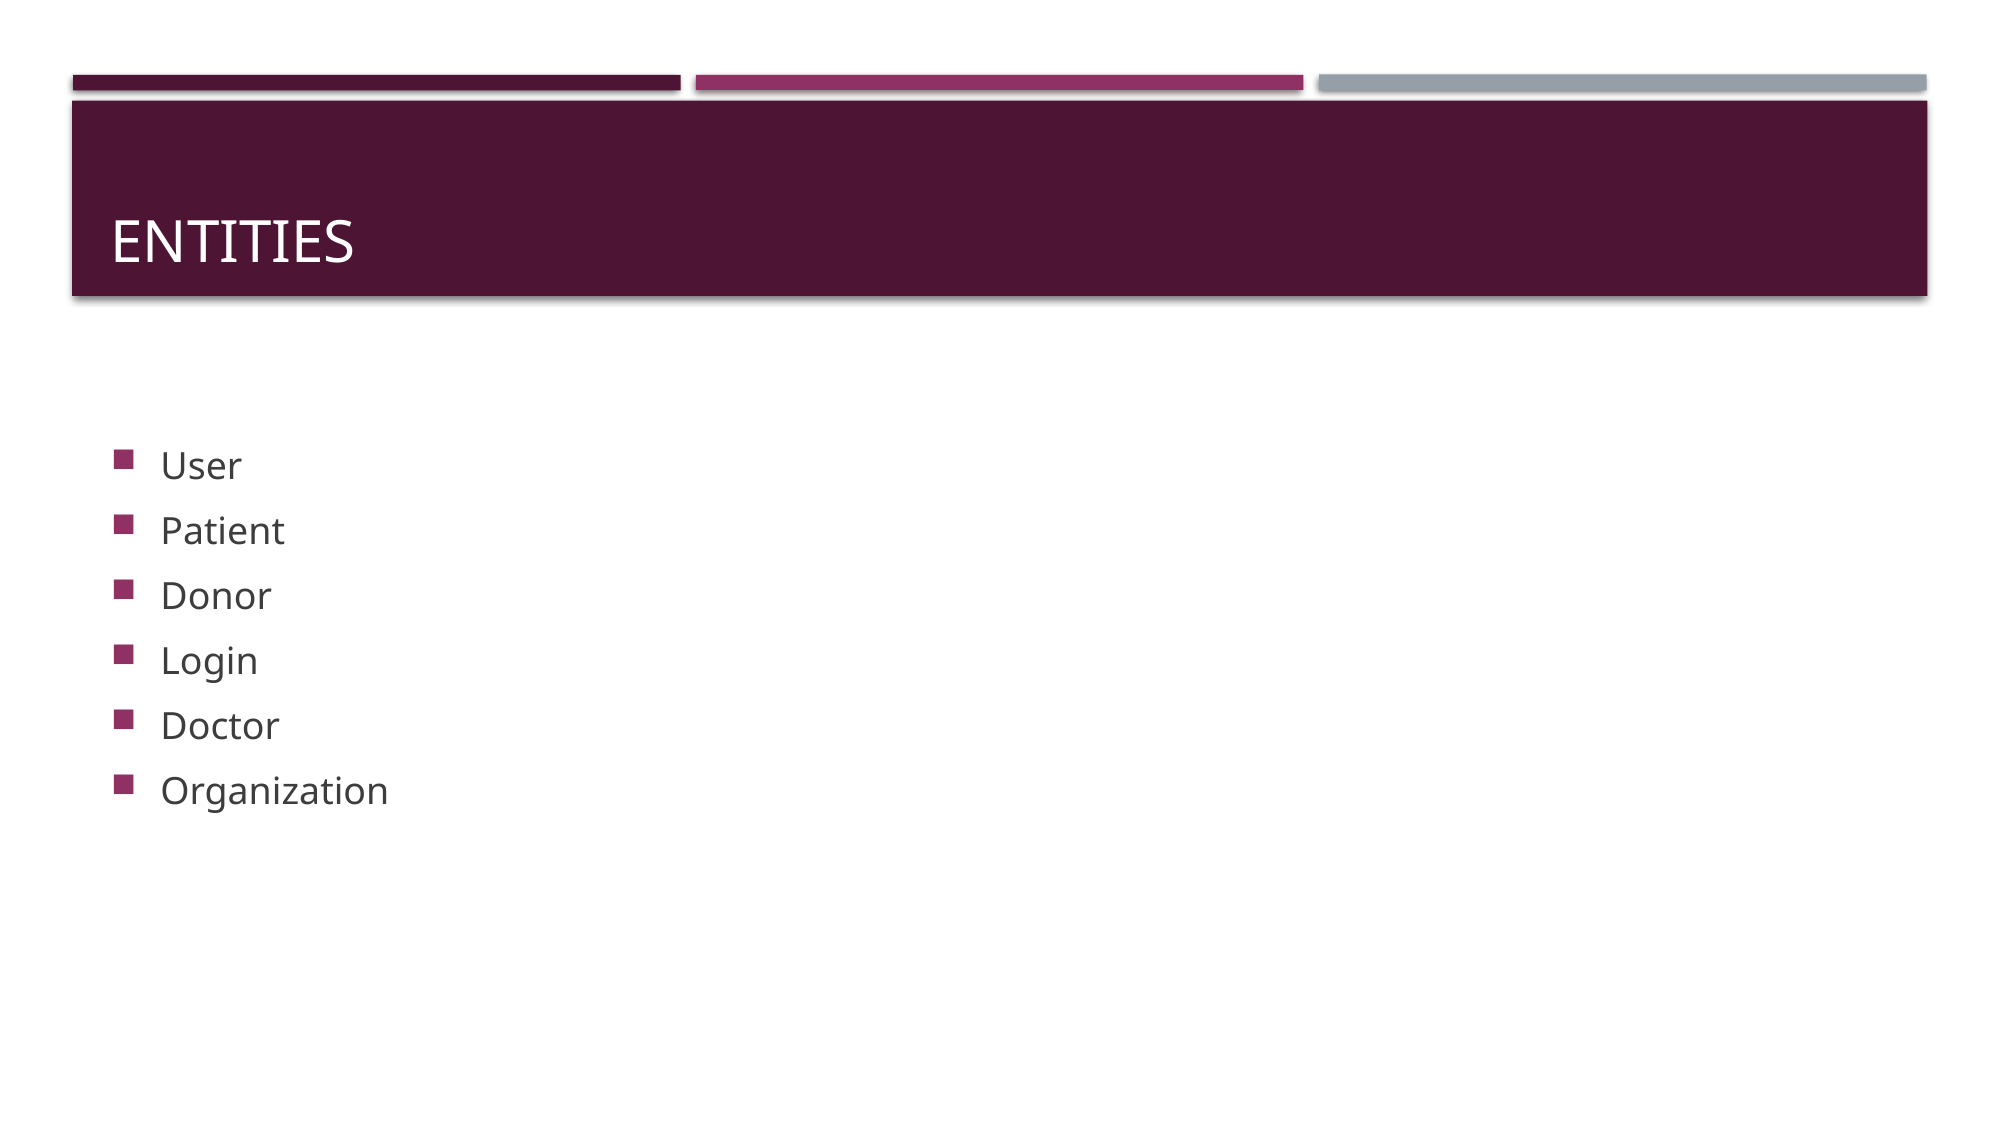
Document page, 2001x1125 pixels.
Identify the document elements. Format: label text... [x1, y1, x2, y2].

title Entities [95, 115, 1905, 282]
list User Patient Donor Login Doctor Organization [95, 357, 1905, 962]
